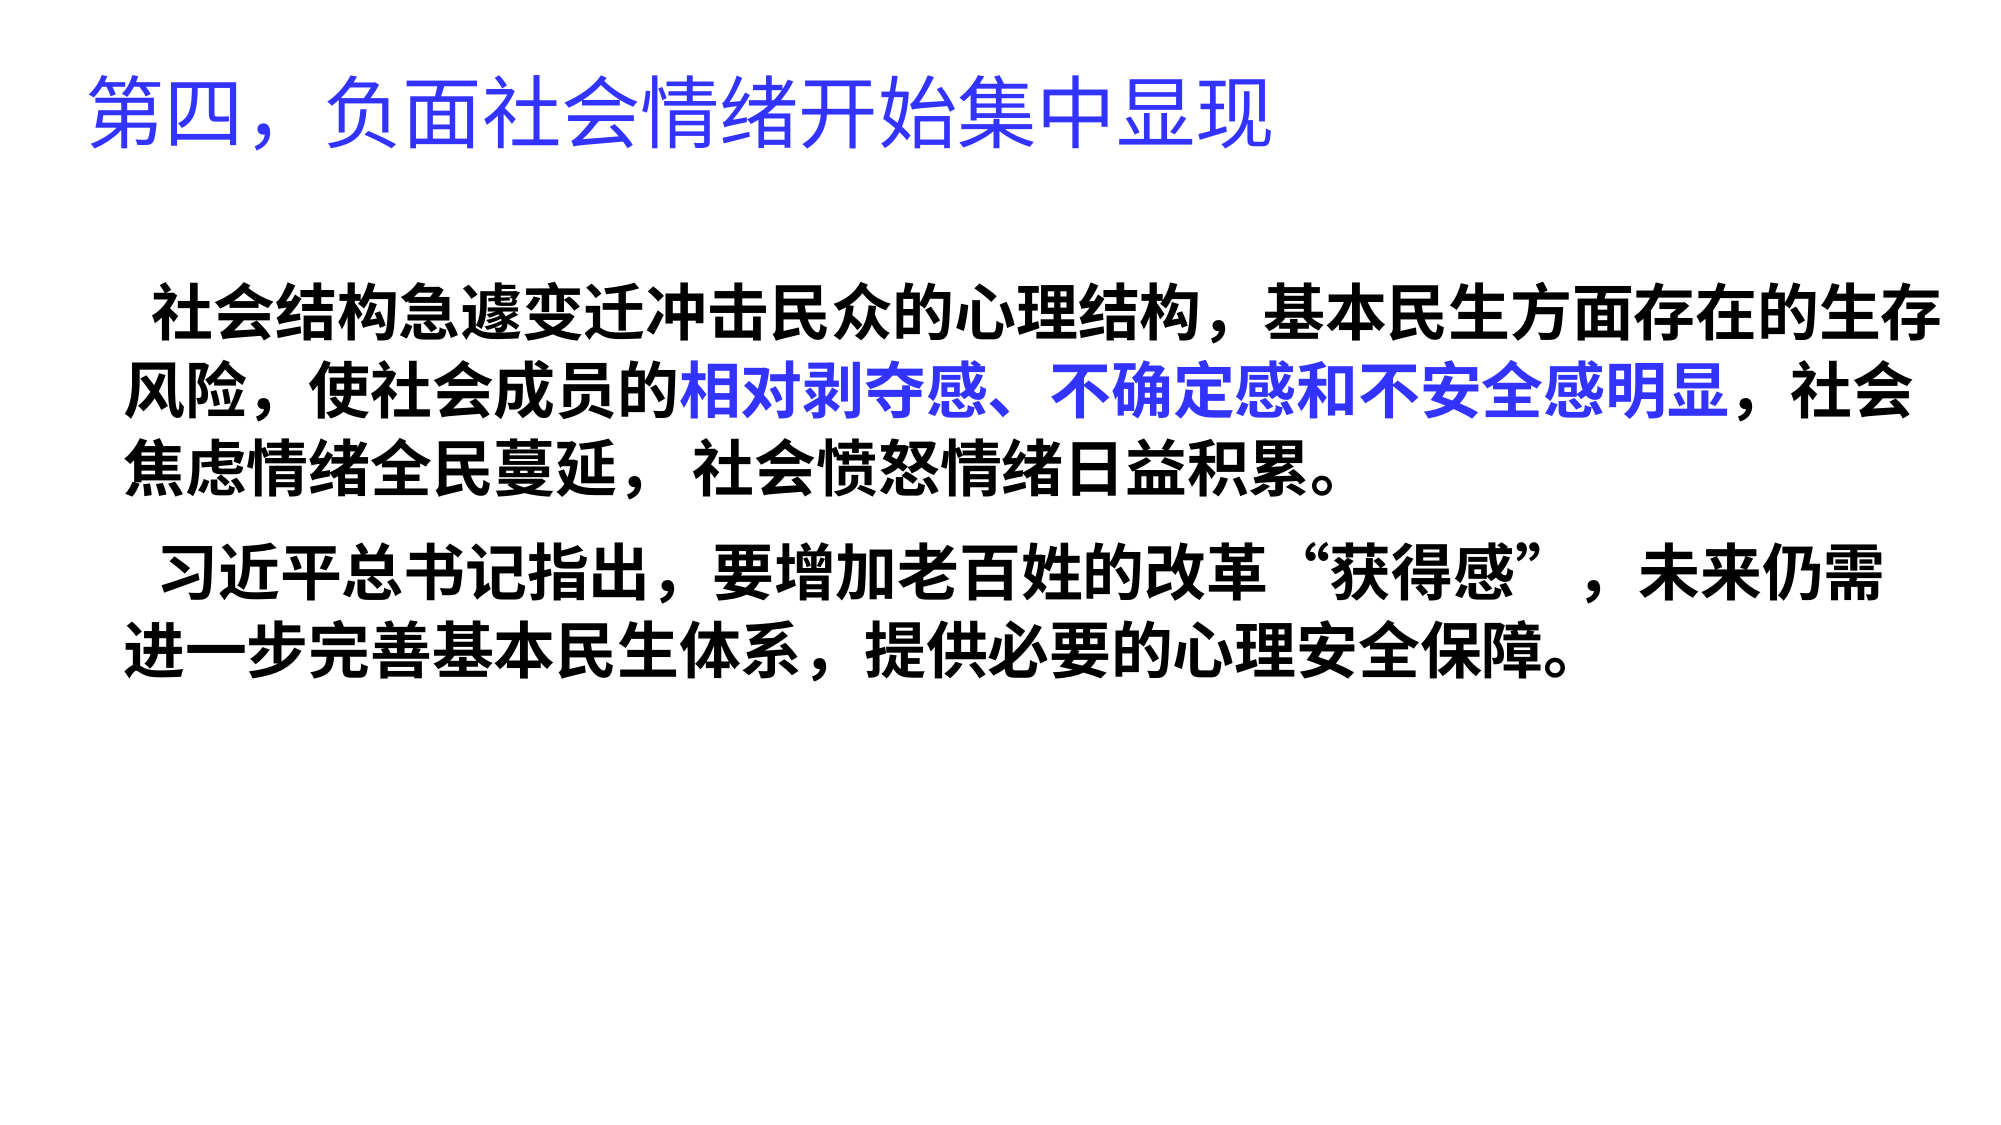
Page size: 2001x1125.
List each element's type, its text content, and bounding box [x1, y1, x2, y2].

list 第四，负面社会情绪开始集中显现 社会结构急遽变迁冲击民众的心理结构，基本民生方面存在的生存风险，使社会成员的相对剥夺感、不确定感和不安全感明显，社会焦虑情绪全民蔓延， 社会愤怒情绪日益积累。 习近平总书记指出，要增加老百姓的改革“获得感”，未来仍需进一步完善基本民生体系，提供必要的心理安全保障。 [70, 66, 1961, 1063]
